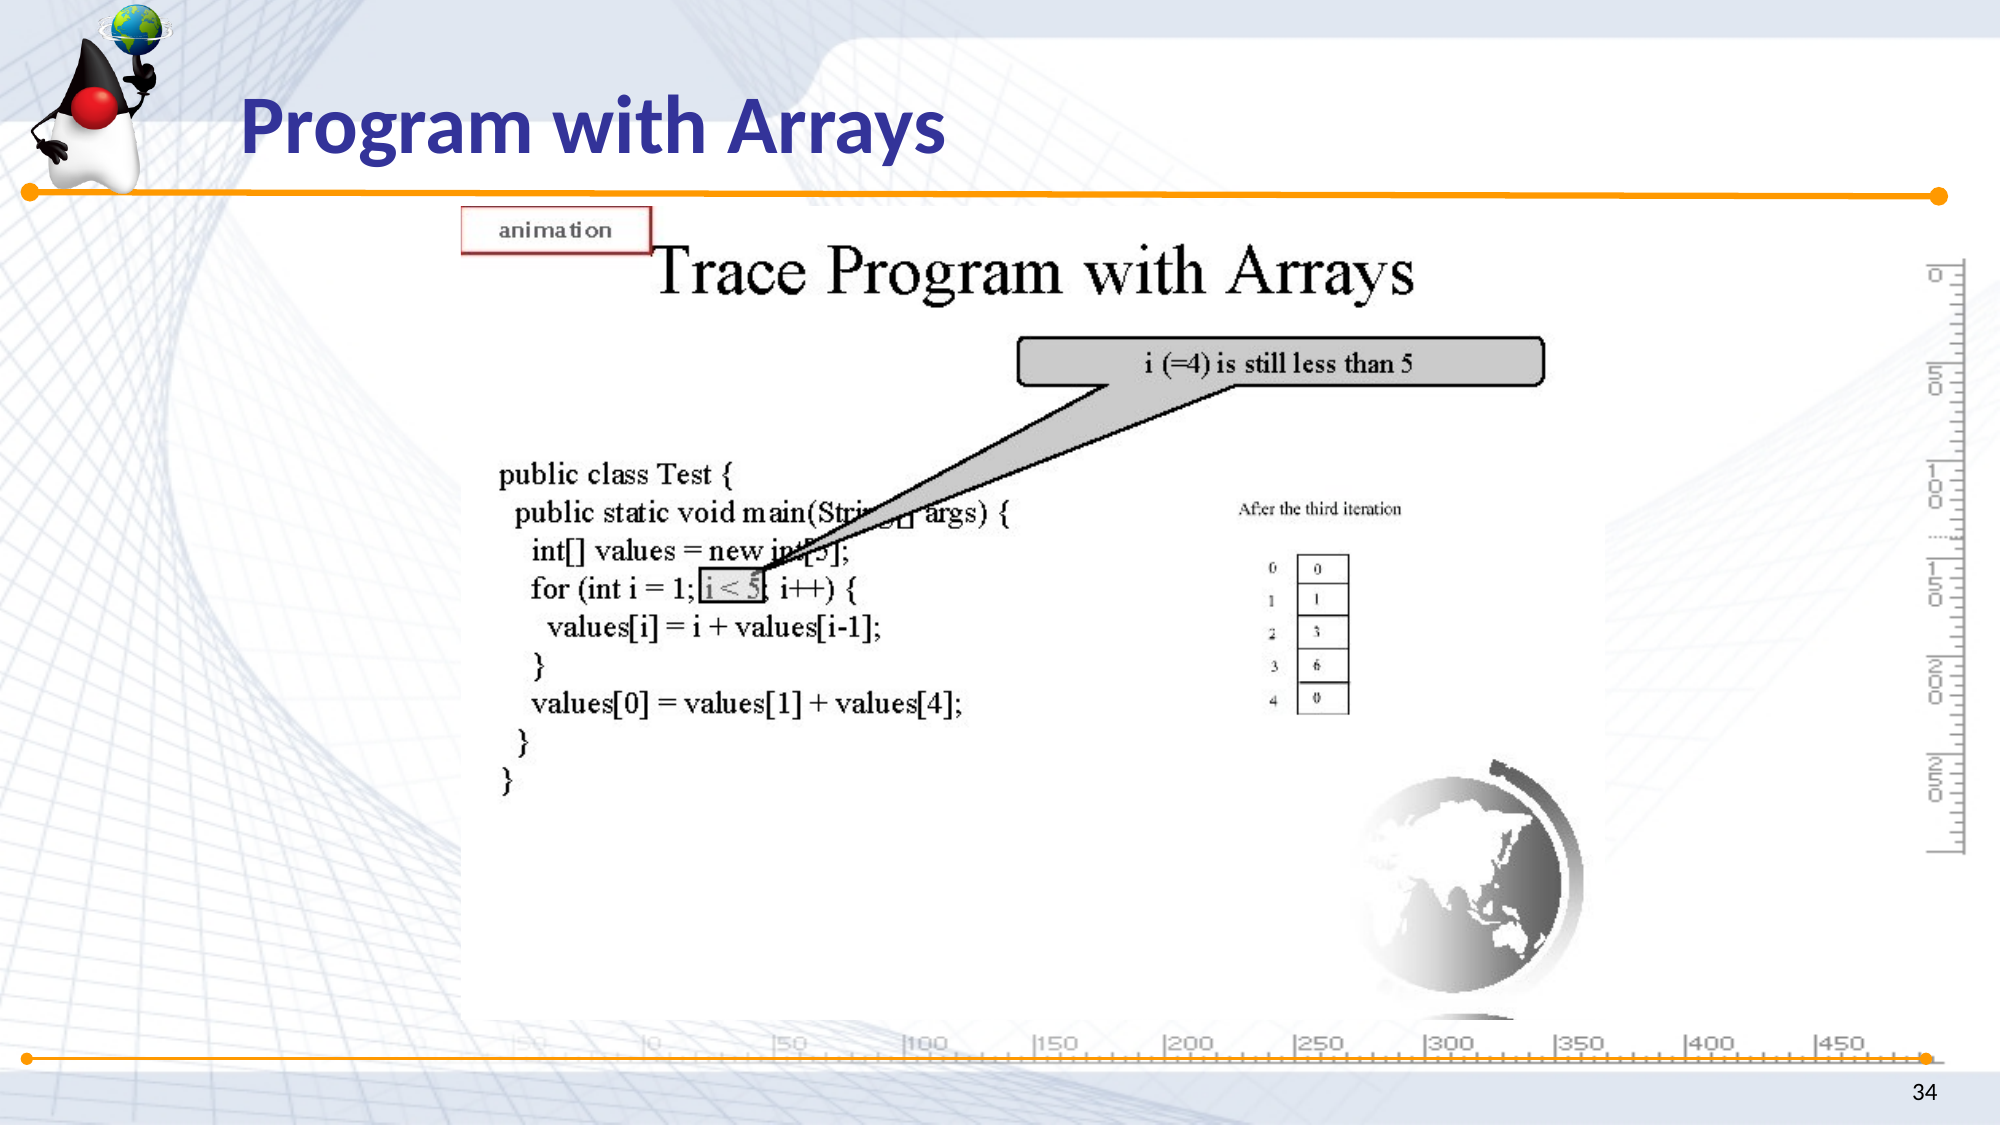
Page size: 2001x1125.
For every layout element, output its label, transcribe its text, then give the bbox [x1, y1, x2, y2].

slide_number 34 [1902, 1071, 1946, 1114]
title Program with Arrays [232, 8, 1957, 179]
picture [0, 0, 2000, 1125]
